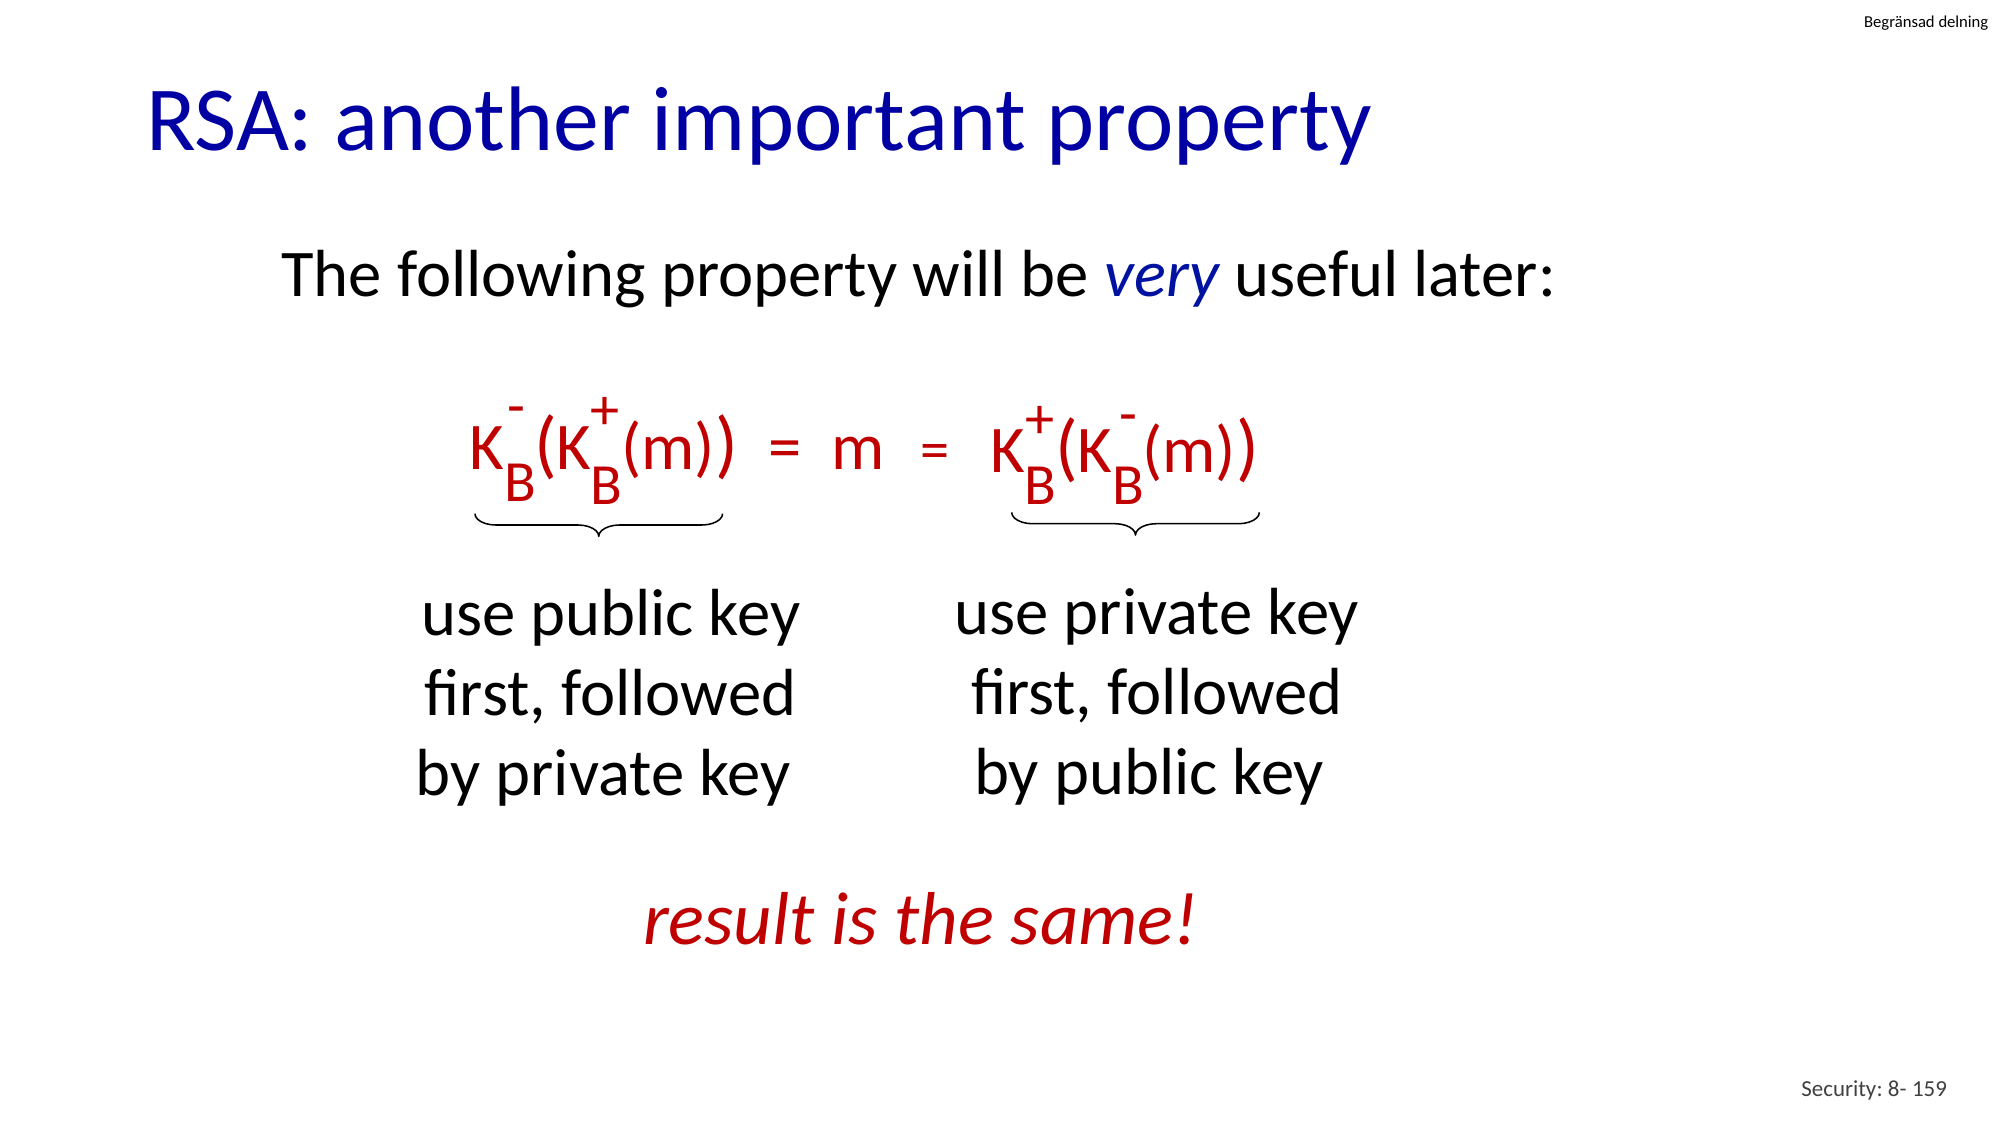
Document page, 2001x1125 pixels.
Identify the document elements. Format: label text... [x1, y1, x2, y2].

title RSA: another important property [131, 47, 1856, 195]
text_box use private key first, followed by public key [917, 560, 1397, 815]
text_box result is the same! [543, 862, 1315, 967]
slide_number Security: 8- 159 [1512, 1056, 1963, 1117]
text_box use public key first, followed by private key [371, 561, 850, 817]
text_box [451, 359, 1306, 526]
text_box [586, 526, 612, 537]
text_box The following property will be very useful later: [266, 222, 1571, 318]
text_box [1126, 526, 1145, 536]
